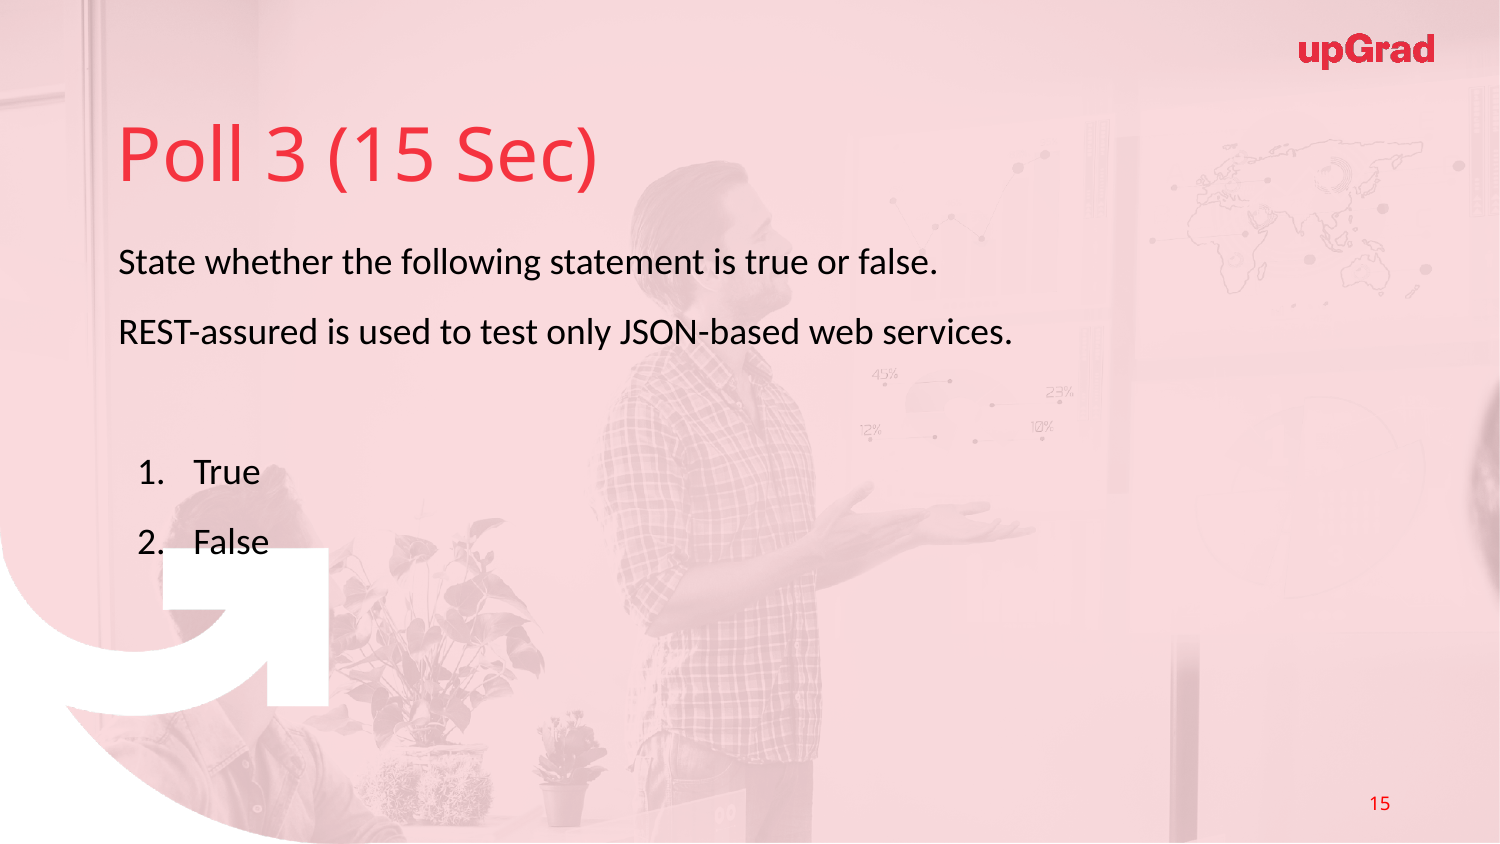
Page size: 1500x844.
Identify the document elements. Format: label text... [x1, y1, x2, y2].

text_box State whether the following statement is true or false. REST-assured is used to test only JSON-based web services. True False [103, 229, 1404, 803]
picture [1299, 33, 1434, 70]
text_box Poll 3 (15 Sec) [105, 102, 1007, 212]
slide_number 15 [1068, 782, 1406, 828]
text_box [0, 0, 1500, 844]
